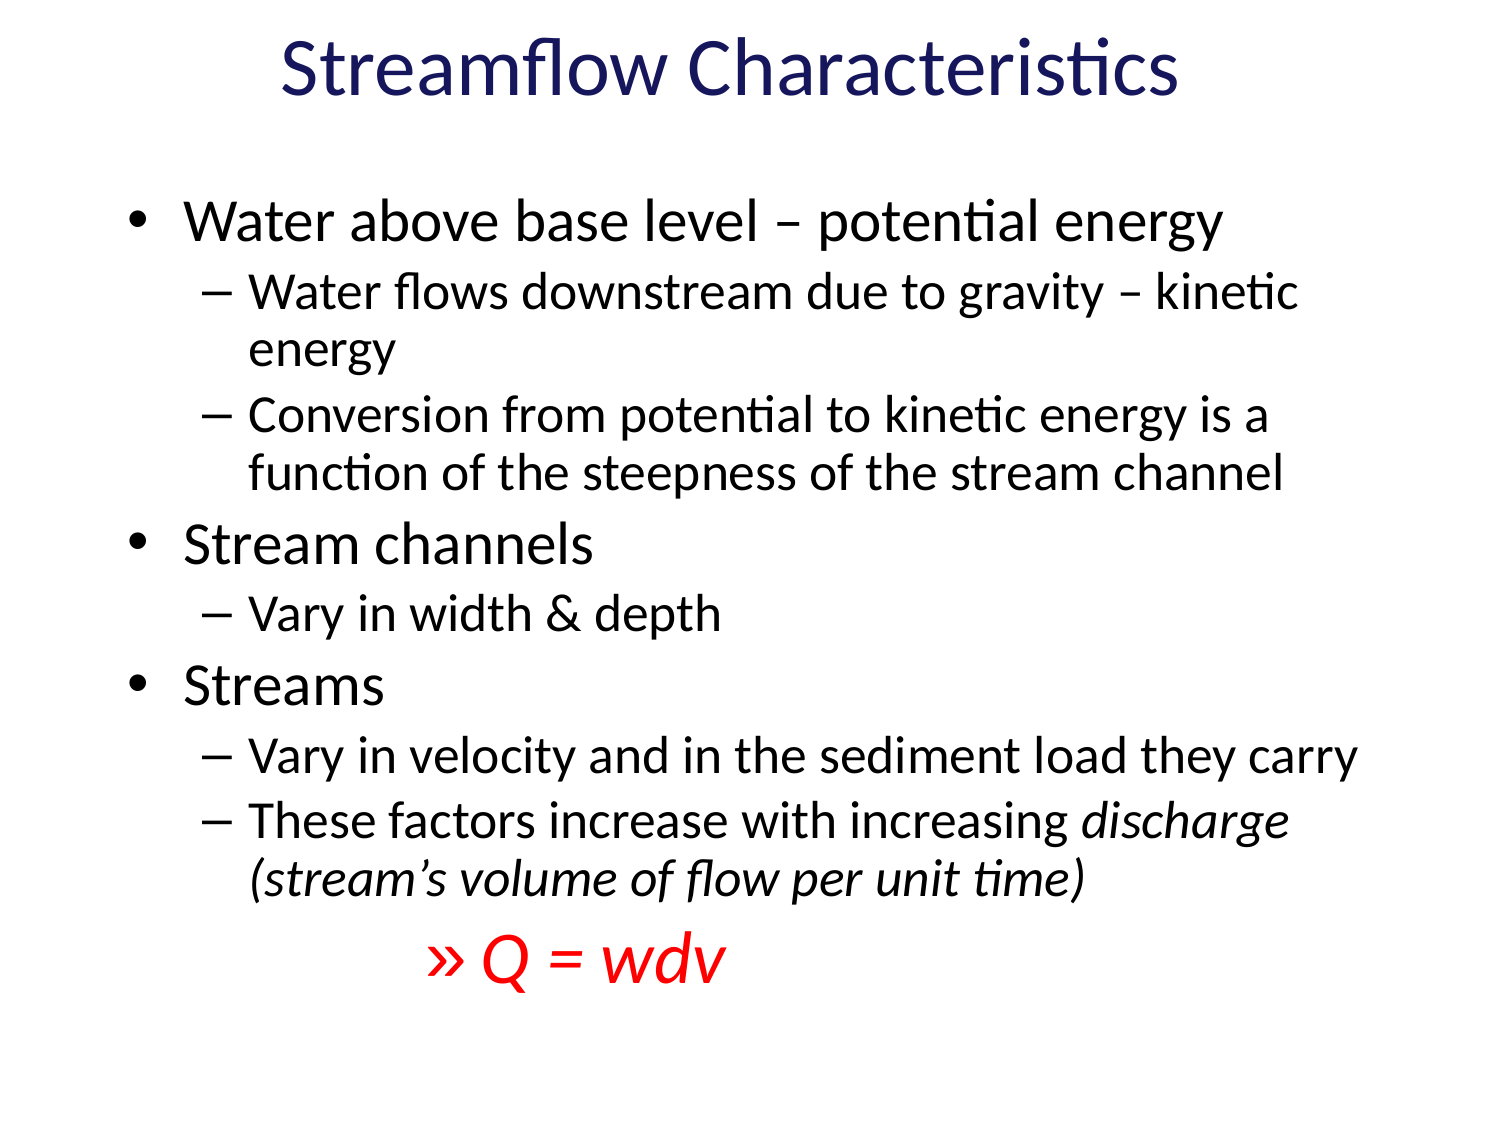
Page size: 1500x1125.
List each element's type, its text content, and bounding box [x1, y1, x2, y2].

list Water above base level – potential energy Water flows downstream due to gravity – kinetic energy Conversion from potential to kinetic energy is a function of the steepness of the stream channel Stream channels Vary in width & depth Streams Vary in velocity and in the sediment load they carry These factors increase with increasing discharge (stream’s volume of flow per unit time) Q = wdv [112, 181, 1388, 1047]
title Streamflow Characteristics [112, 0, 1388, 125]
